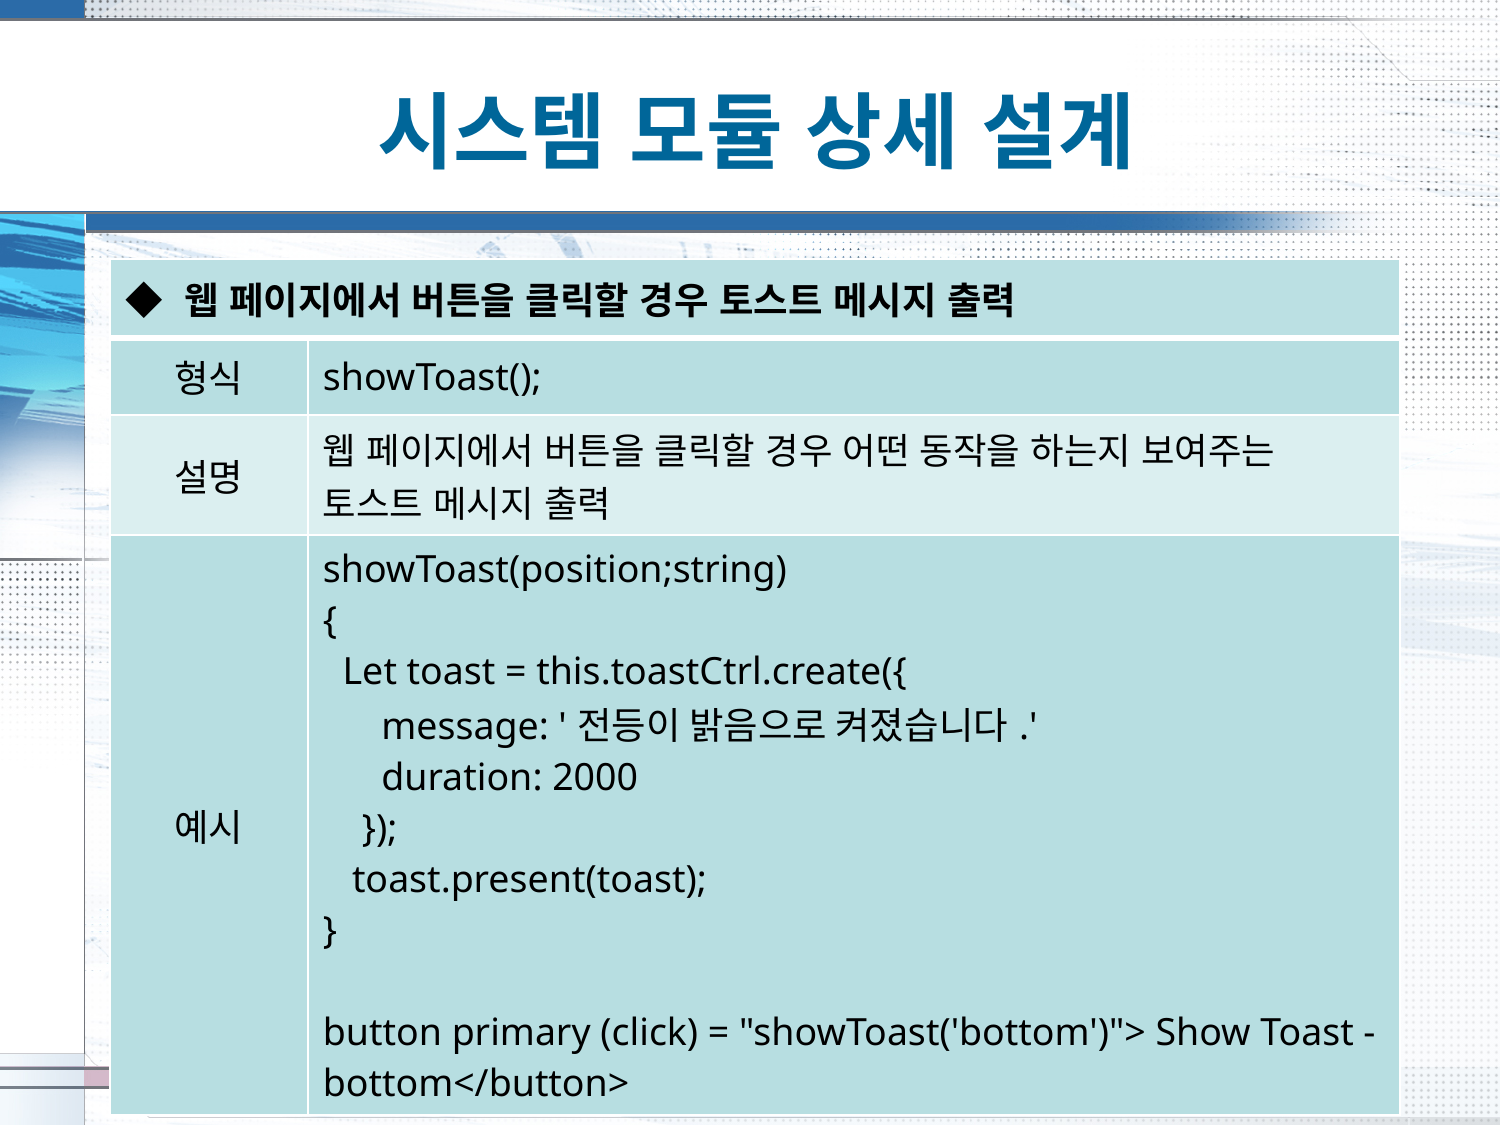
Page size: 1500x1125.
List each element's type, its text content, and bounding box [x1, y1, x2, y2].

table_cell showToast(position;string) { Let toast = this.toastCtrl.create({ message: '전등이 밝음으로 켜졌습니다.' duration: 2000 }); toast.present(toast); } button primary (click) = "showToast('bottom')"> Show Toast - bottom</button> [309, 536, 1399, 1114]
picture [0, 0, 1500, 1125]
table_cell 설명 [111, 416, 307, 534]
table_header ◆ 웹 페이지에서 버튼을 클릭할 경우 토스트 메시지 출력 [111, 260, 1399, 335]
title 시스템 모듈 상세 설계 [87, 44, 1426, 213]
table_cell 형식 [111, 341, 307, 414]
table_cell showToast(); [309, 341, 1399, 414]
table_cell 웹 페이지에서 버튼을 클릭할 경우 어떤 동작을 하는지 보여주는 토스트 메시지 출력 [309, 416, 1399, 534]
table_cell 예시 [111, 536, 307, 1114]
